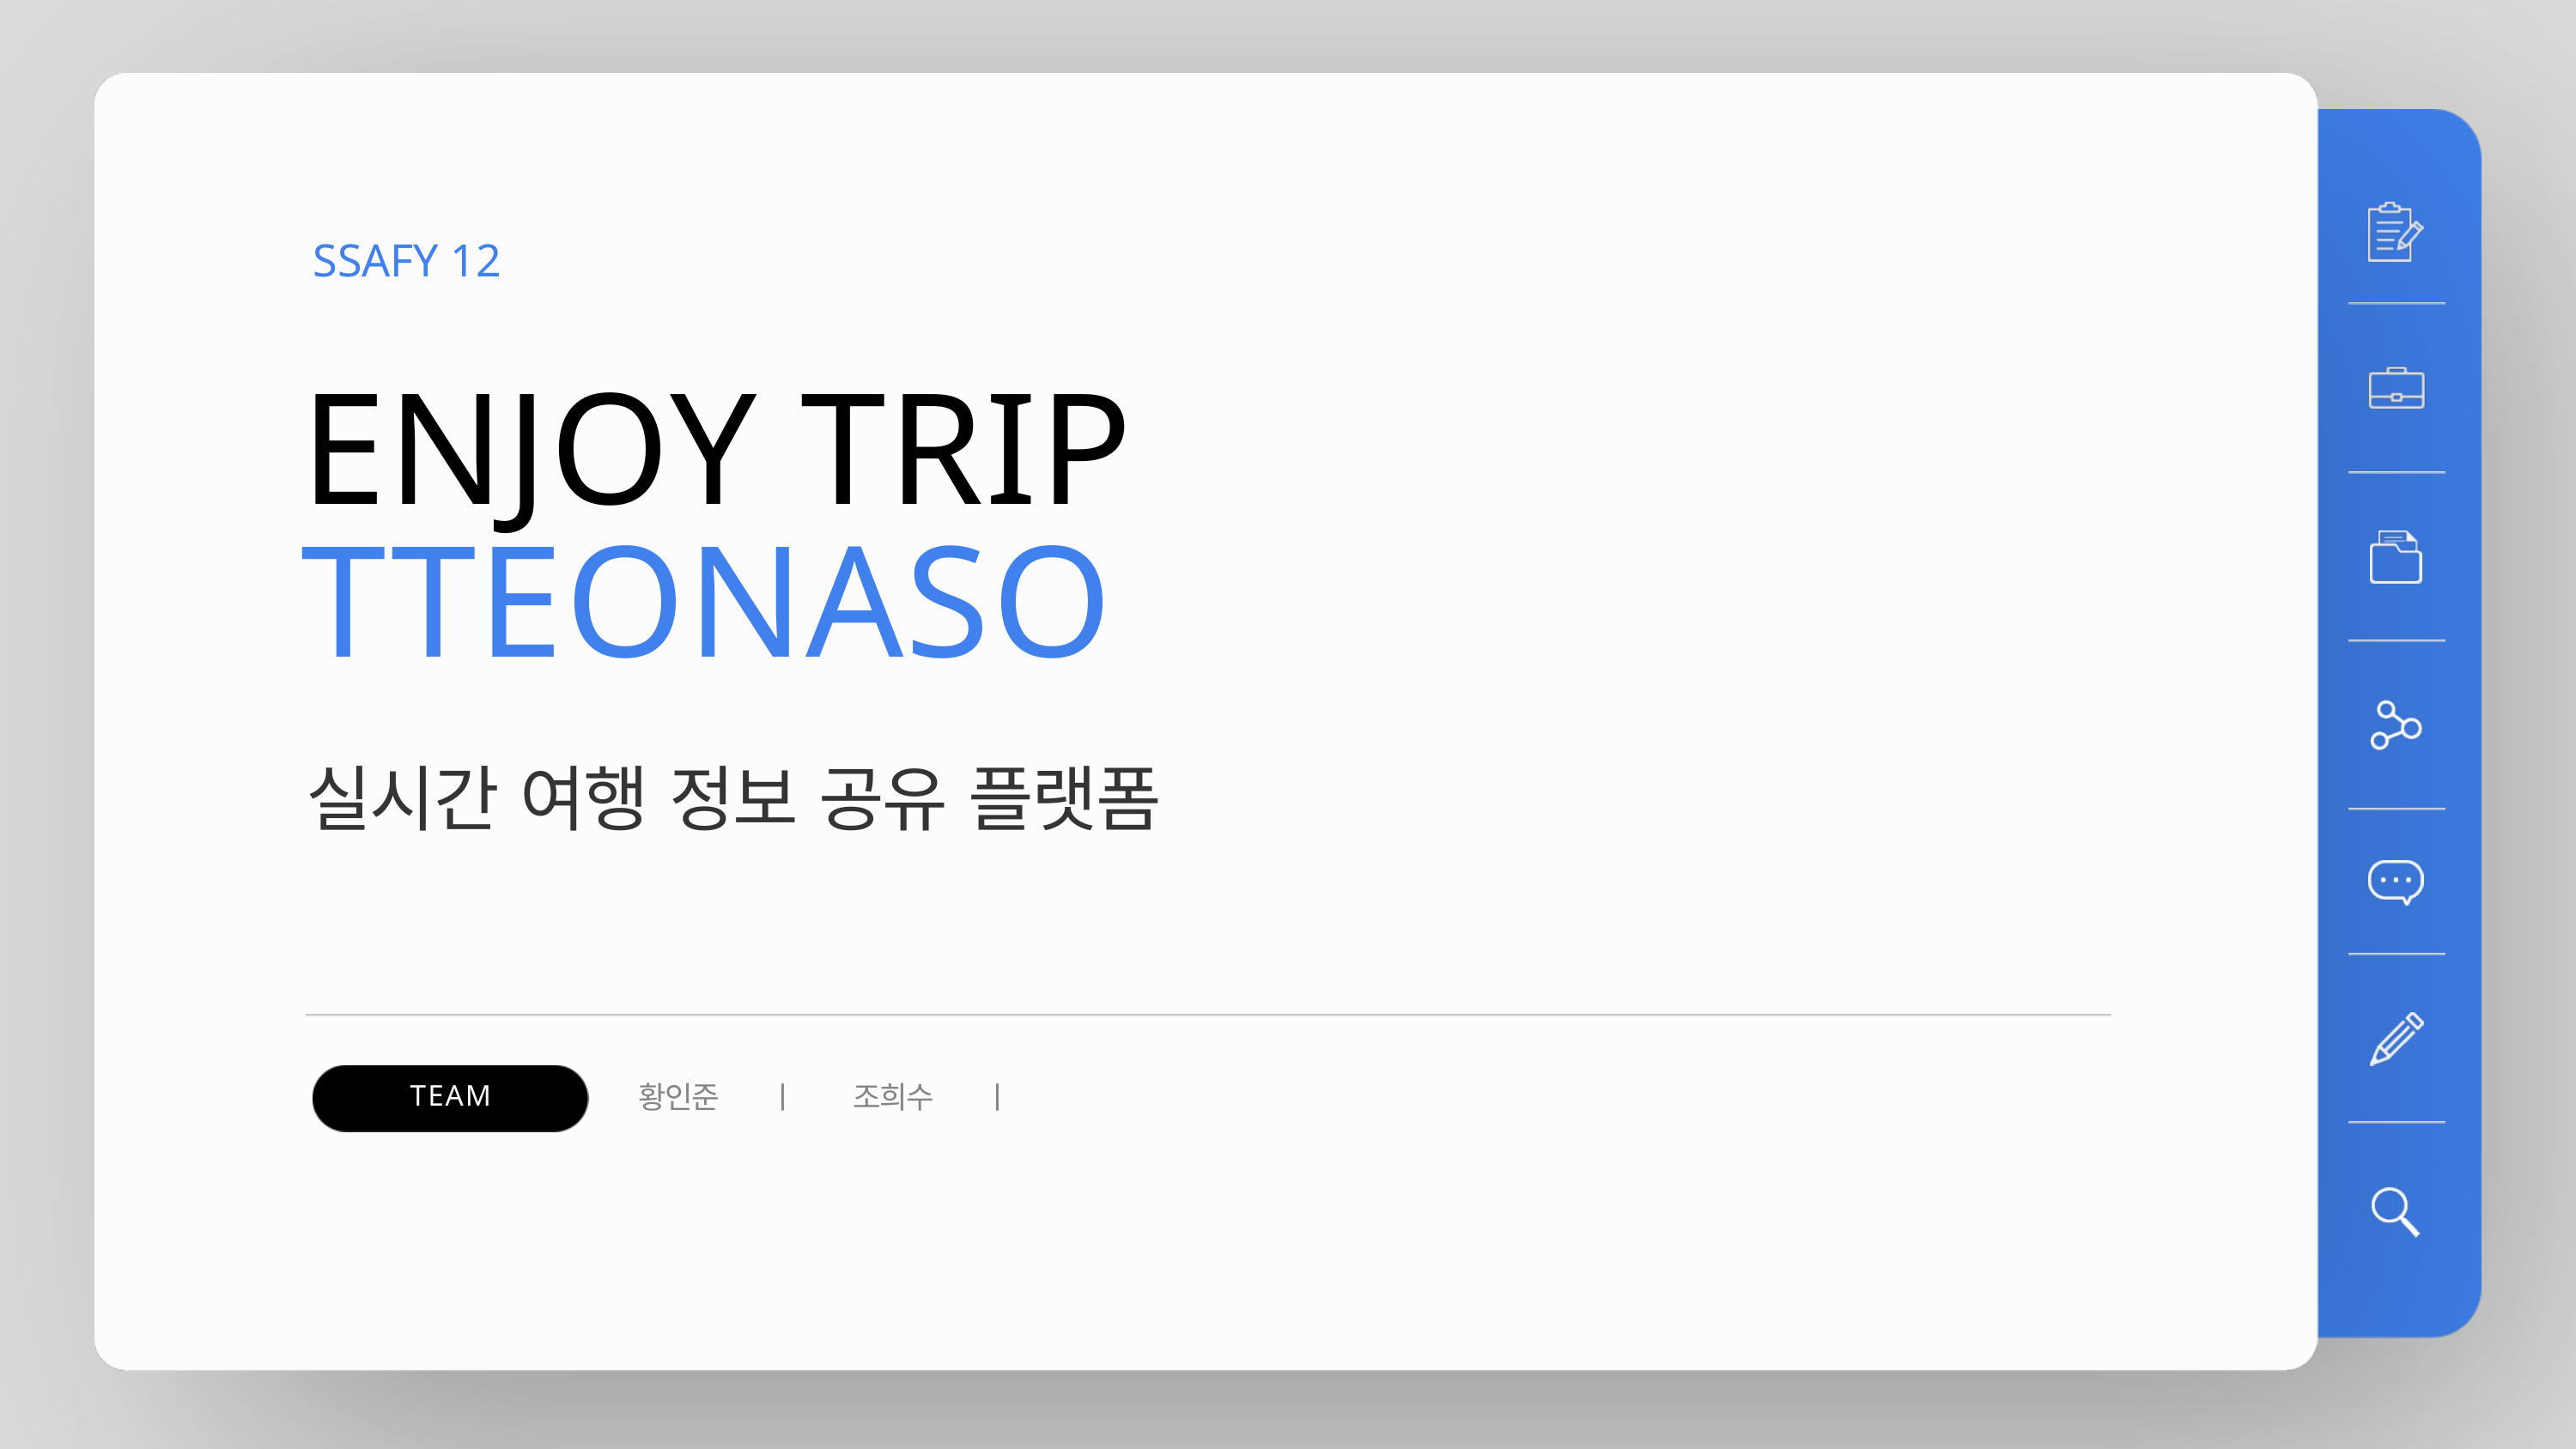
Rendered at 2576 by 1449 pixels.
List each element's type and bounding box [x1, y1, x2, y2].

picture [94, 73, 2482, 1373]
